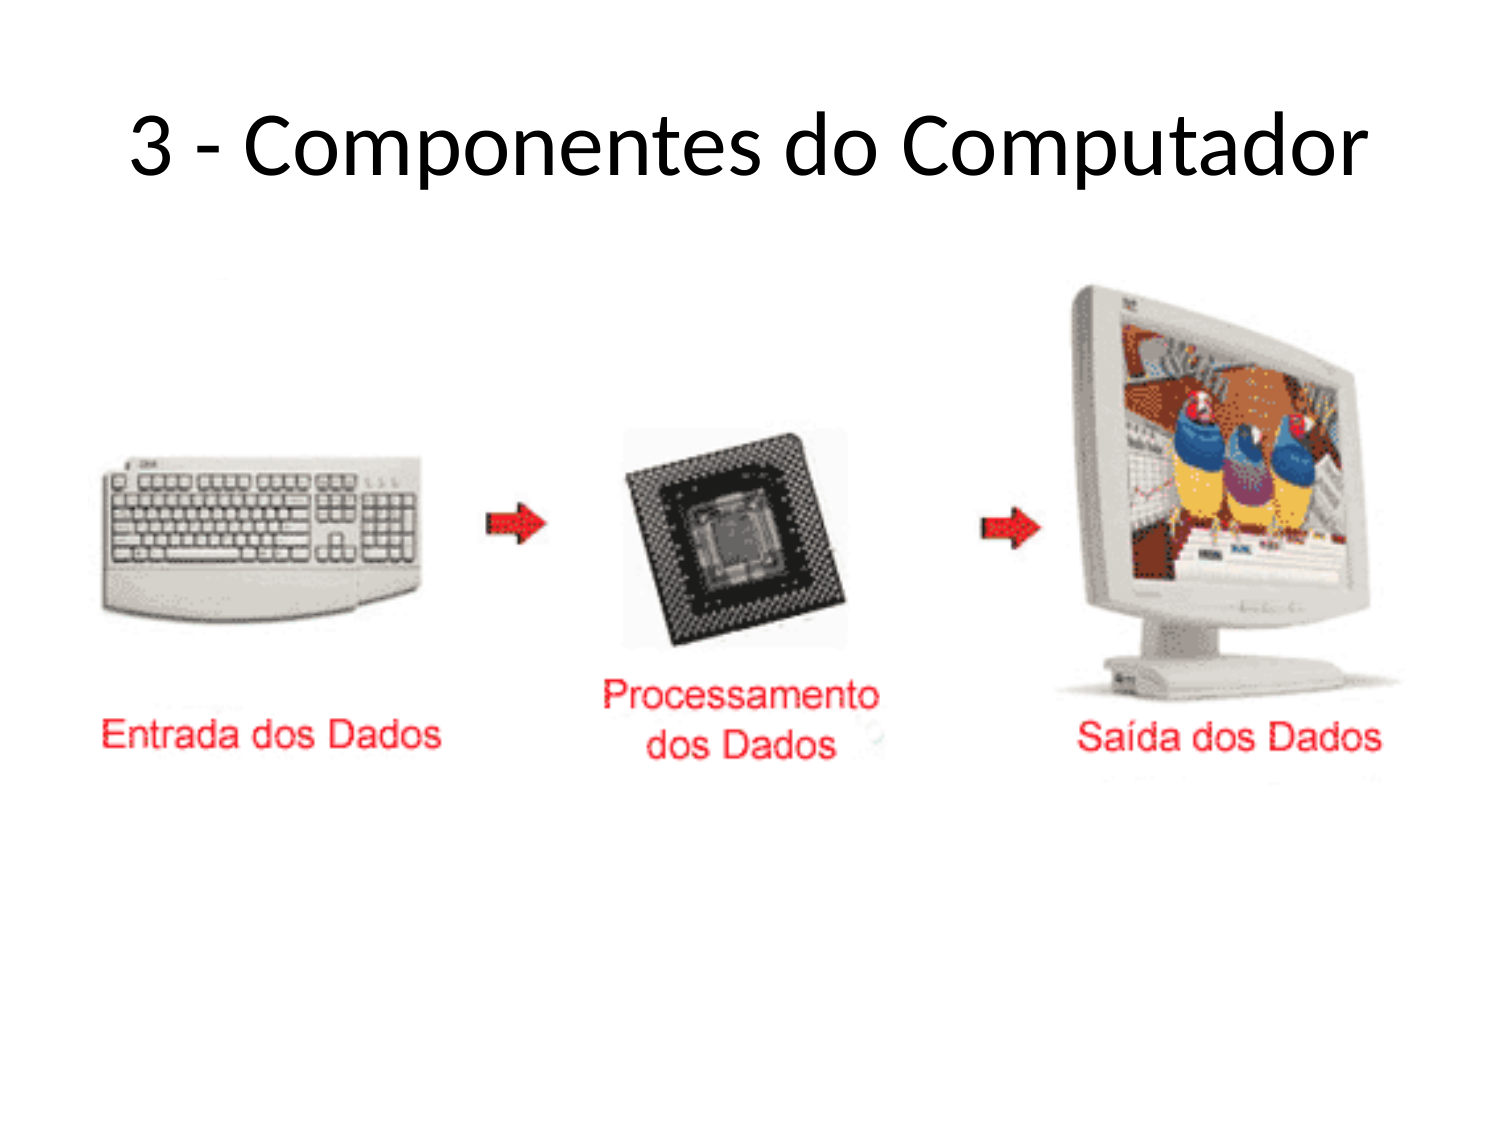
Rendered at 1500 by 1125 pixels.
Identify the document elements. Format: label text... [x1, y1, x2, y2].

picture [88, 278, 1408, 799]
title 3 - Componentes do Computador [75, 45, 1425, 233]
